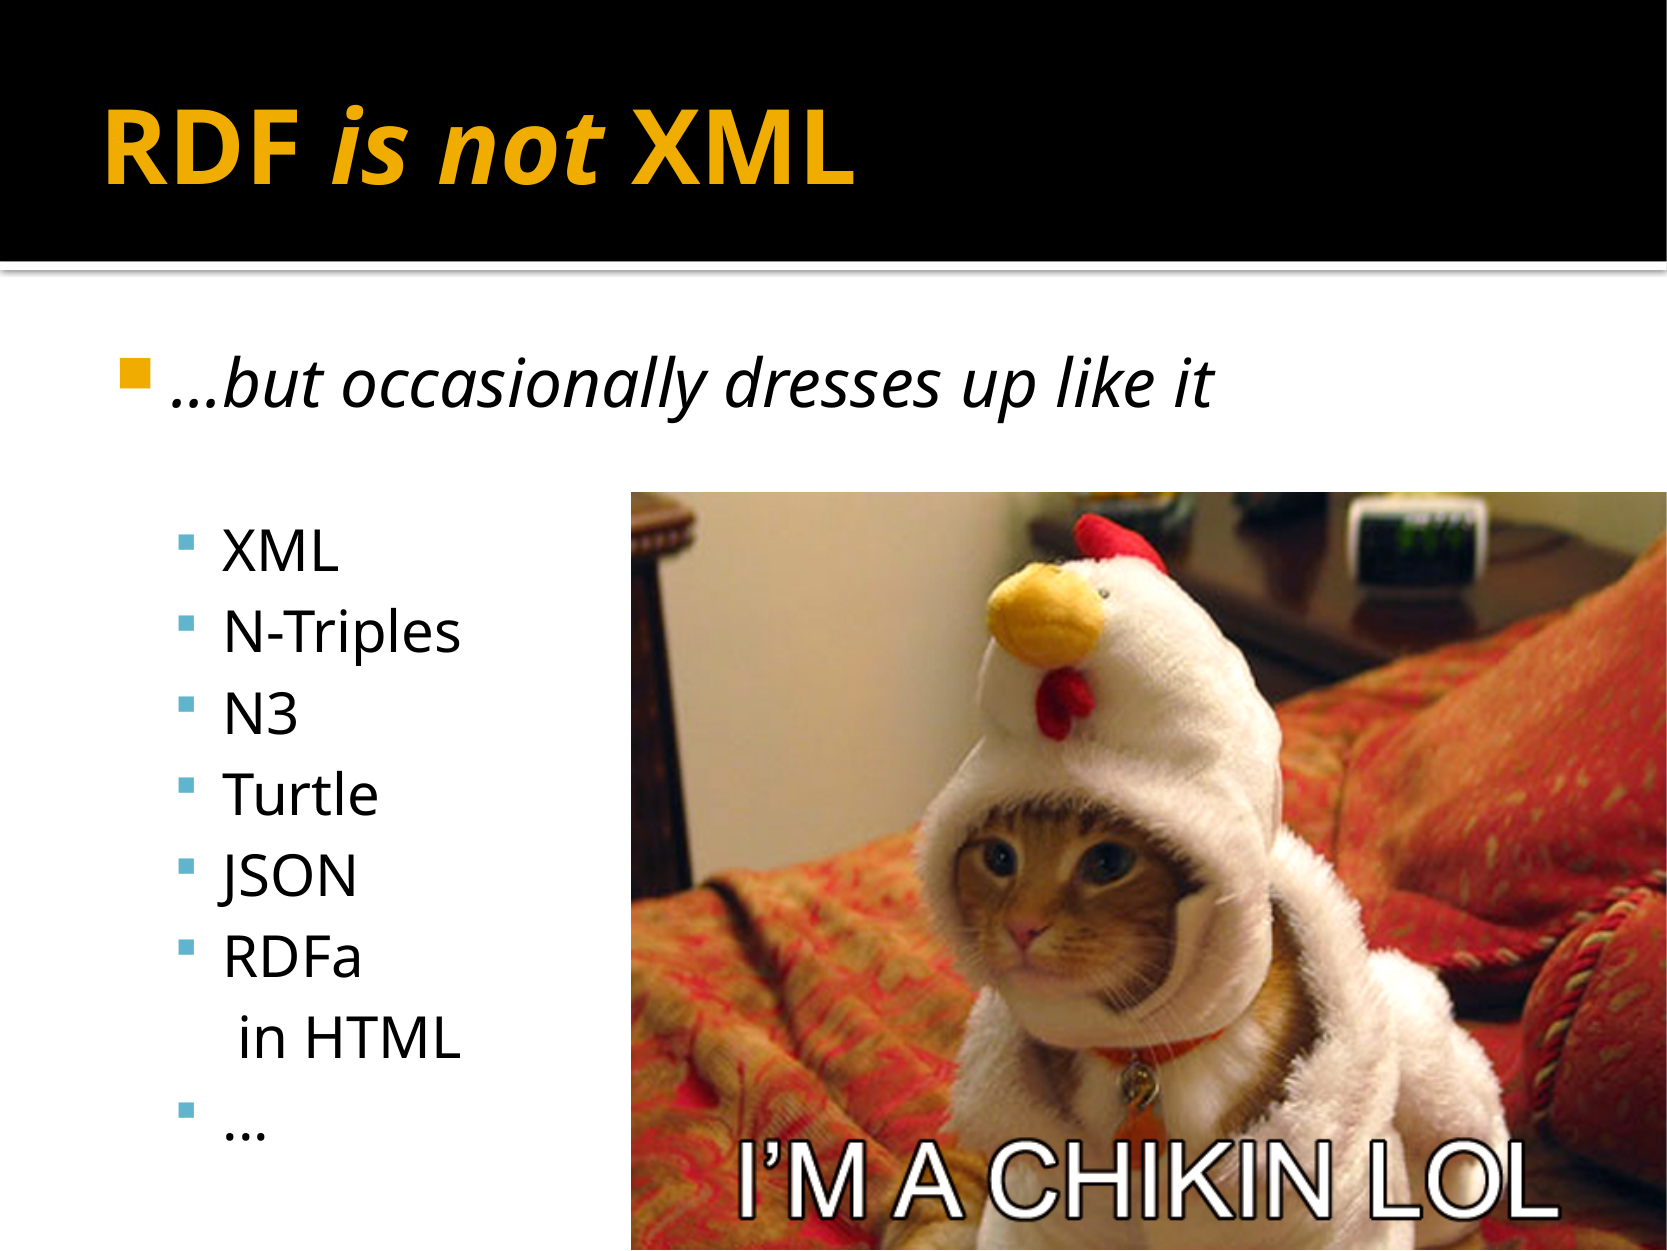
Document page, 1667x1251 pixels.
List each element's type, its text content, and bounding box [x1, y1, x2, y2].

list ...but occasionally dresses up like it XML N-Triples N3 Turtle JSON RDFa in HTML ... [83, 323, 1609, 1163]
title RDF is not XML [83, 28, 1584, 257]
picture [631, 492, 1667, 1250]
